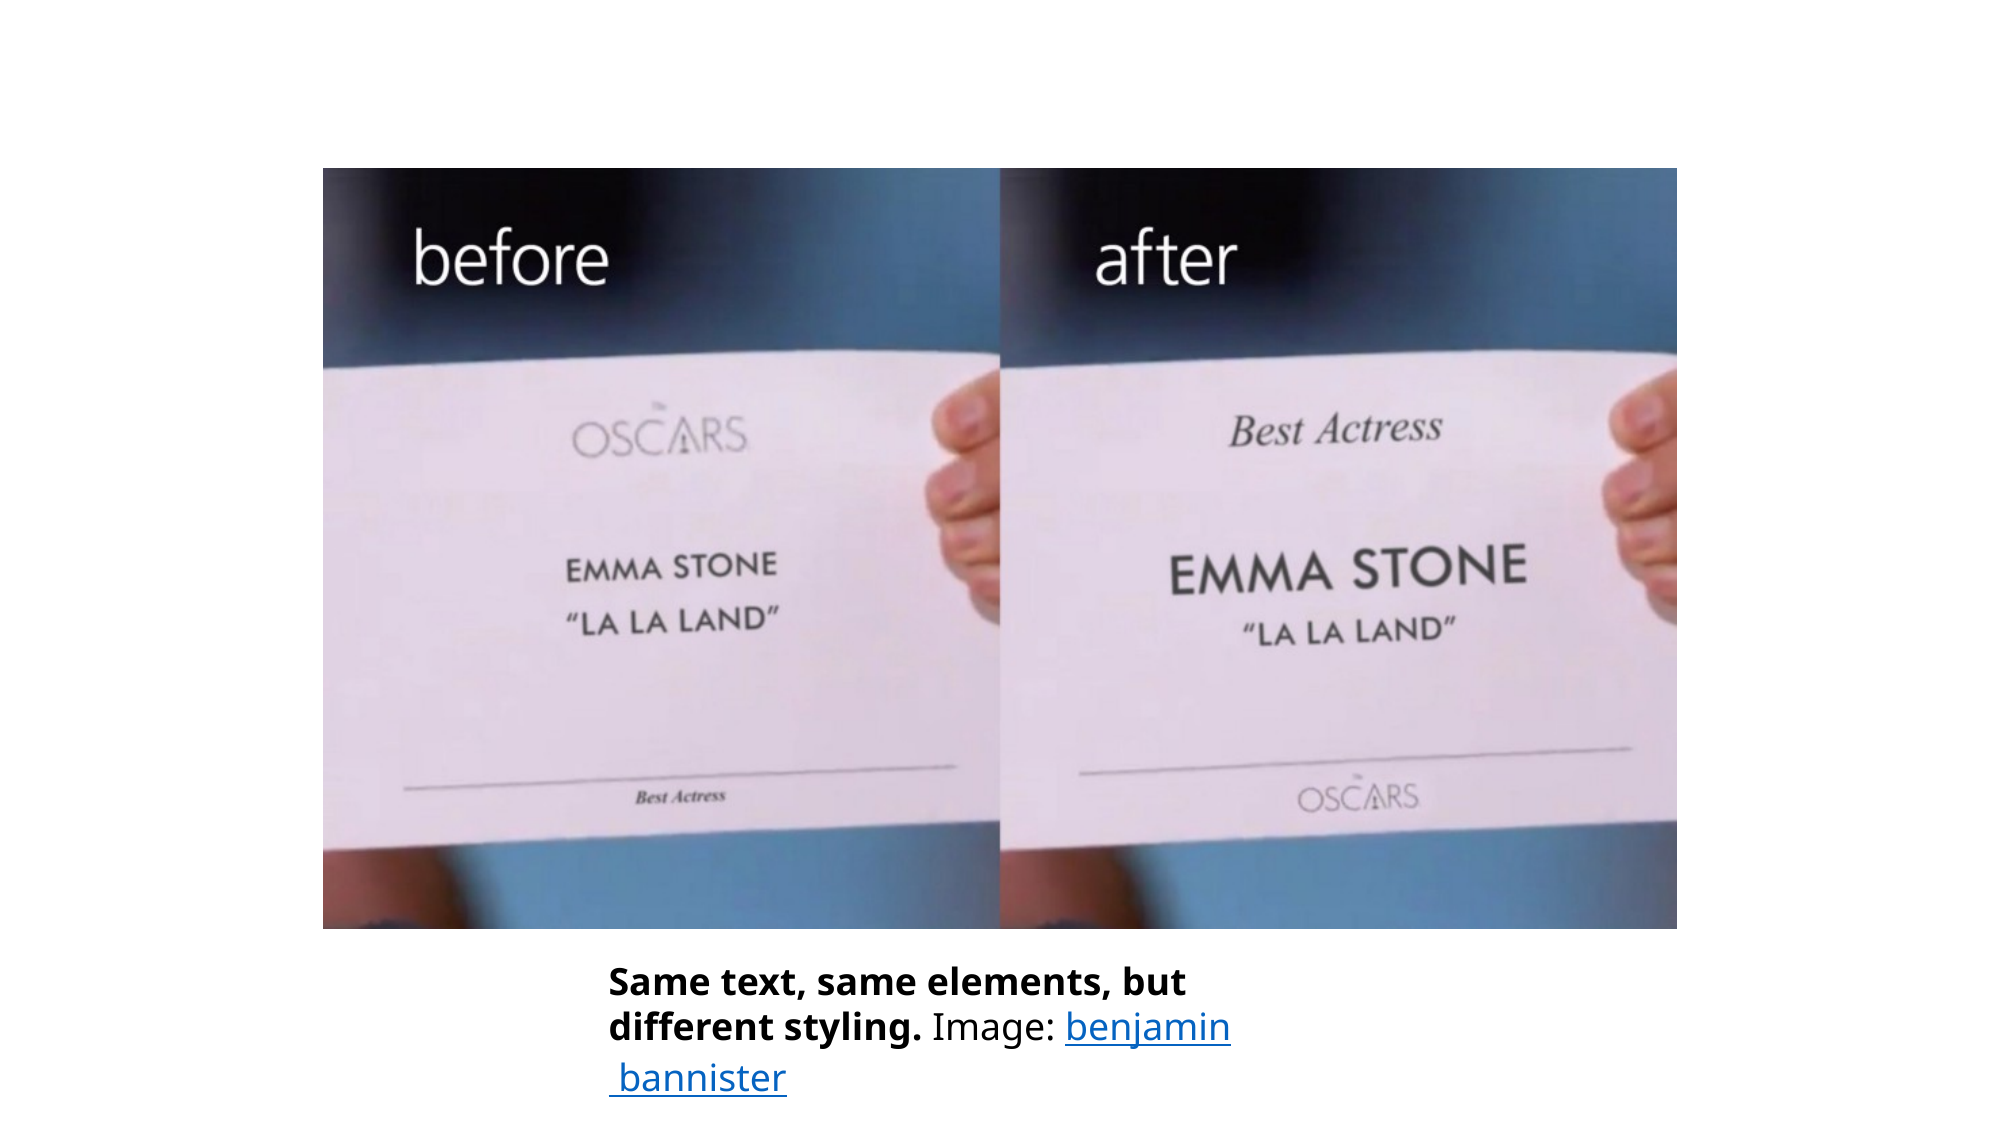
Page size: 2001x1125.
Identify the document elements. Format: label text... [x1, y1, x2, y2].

picture [323, 168, 1677, 929]
text_box Same text, same elements, but different styling. Image: benjamin bannister [593, 950, 1344, 1113]
